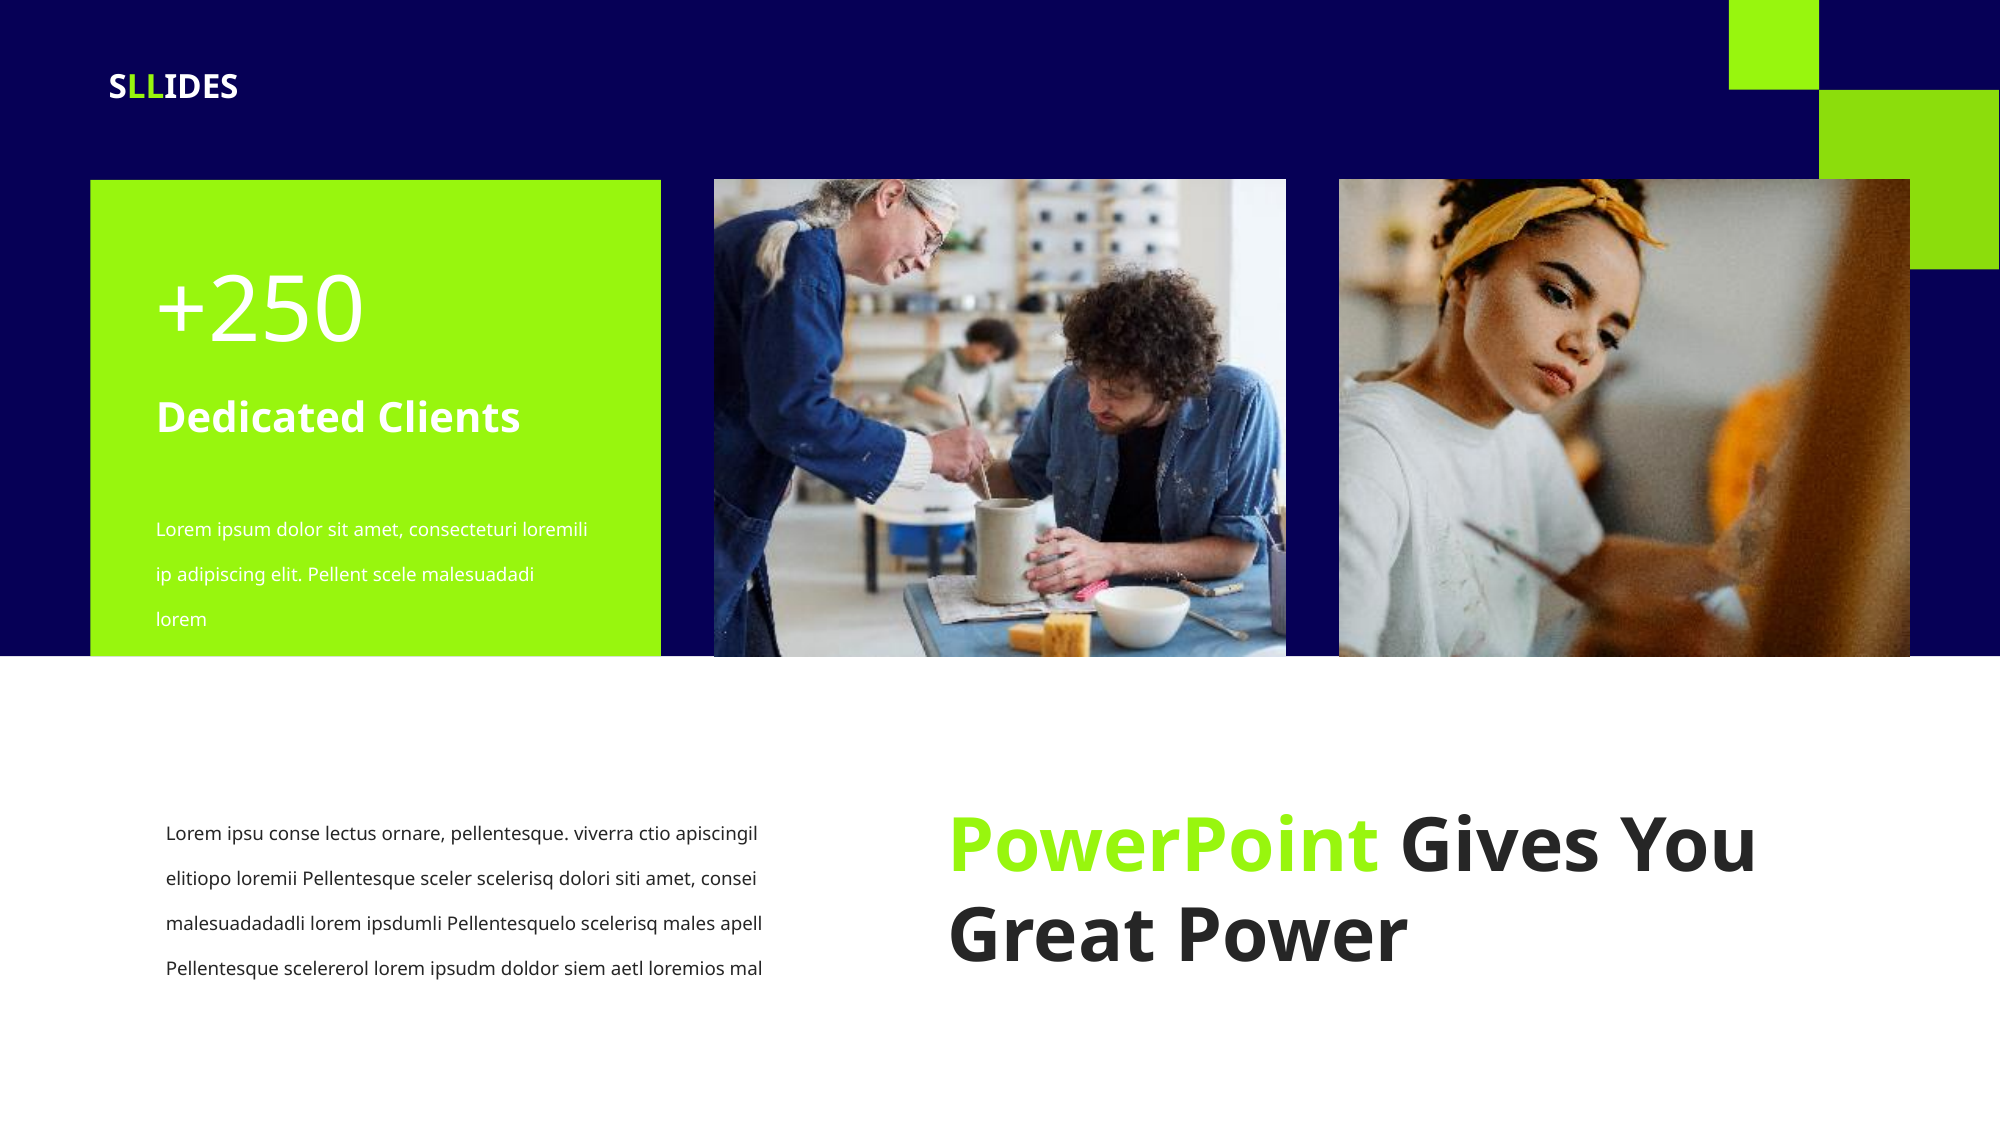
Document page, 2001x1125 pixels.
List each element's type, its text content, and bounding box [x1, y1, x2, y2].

text_box +250 [141, 242, 484, 368]
text_box [1818, 89, 2000, 271]
text_box Lorem ipsum dolor sit amet, consecteturi loremili ip adipiscing elit. Pellent scele malesuadadi lorem [141, 487, 605, 638]
text_box [90, 179, 661, 657]
text_box SLLIDES [93, 57, 282, 113]
text_box [1728, 0, 1820, 91]
picture [1338, 179, 1910, 657]
text_box [0, 0, 1818, 657]
text_box [1910, 271, 2000, 657]
text_box Lorem ipsu conse lectus ornare, pellentesque. viverra ctio apiscingil elitiopo loremii Pellentesque sceler scelerisq dolori siti amet, consei malesuadadadli lorem ipsdumli Pellentesquelo scelerisq males apell Pellentesque scelererol lorem ipsudm doldor siem aetl loremios mal [151, 792, 778, 987]
text_box Dedicated Clients [141, 383, 588, 449]
text_box PowerPoint Gives You Great Power [932, 788, 1849, 984]
text_box [1820, 0, 2000, 89]
picture [714, 179, 1286, 657]
